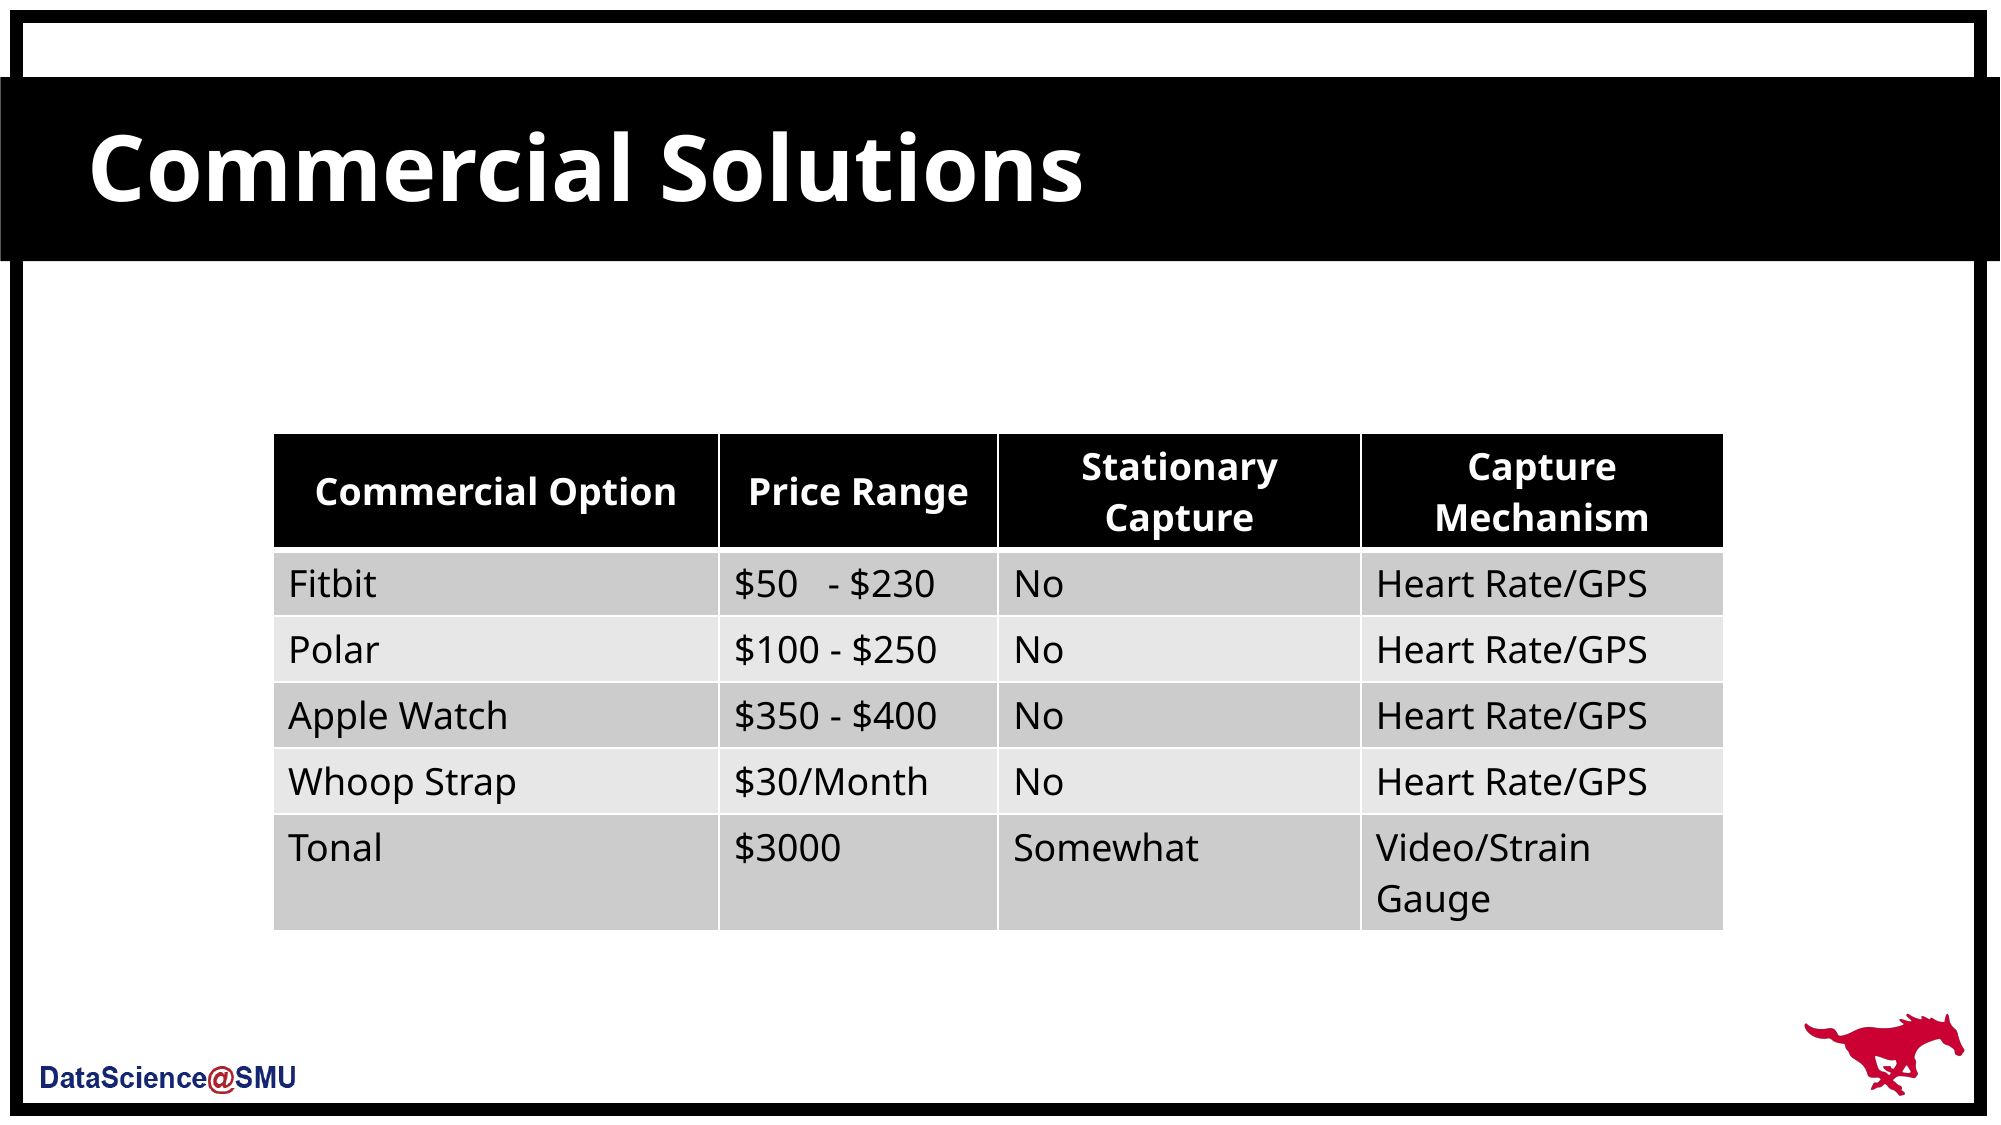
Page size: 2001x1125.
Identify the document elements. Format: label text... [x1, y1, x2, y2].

table_cell Tonal [274, 815, 718, 930]
text_box [10, 262, 1987, 1116]
text_box [0, 76, 72, 262]
table_cell Video/Strain Gauge [1362, 815, 1723, 930]
picture [1804, 1013, 1965, 1096]
table_cell No [999, 683, 1360, 747]
table_cell Somewhat [999, 815, 1360, 930]
table_header Stationary Capture [999, 434, 1360, 547]
table_cell No [999, 749, 1360, 813]
table_cell Heart Rate/GPS [1362, 749, 1723, 813]
table_header Commercial Option [274, 434, 718, 547]
table_cell No [999, 553, 1360, 615]
table_cell Polar [274, 617, 718, 681]
table_cell $100 - $250 [720, 617, 997, 681]
table_header Price Range [720, 434, 997, 547]
table_cell Heart Rate/GPS [1362, 617, 1723, 681]
table_cell $50 - $230 [720, 553, 997, 615]
table_cell $350 - $400 [720, 683, 997, 747]
table_cell $30/Month [720, 749, 997, 813]
table_cell Heart Rate/GPS [1362, 683, 1723, 747]
table_cell No [999, 617, 1360, 681]
text_box [10, 10, 1987, 76]
table_cell Fitbit [274, 553, 718, 615]
text_box [1798, 76, 2000, 262]
title Commercial Solutions [72, 63, 1798, 281]
table_header Capture Mechanism [1362, 434, 1723, 547]
table_cell Apple Watch [274, 683, 718, 747]
picture [41, 1066, 295, 1094]
table_cell Heart Rate/GPS [1362, 553, 1723, 615]
table_cell Whoop Strap [274, 749, 718, 813]
table_cell $3000 [720, 815, 997, 930]
